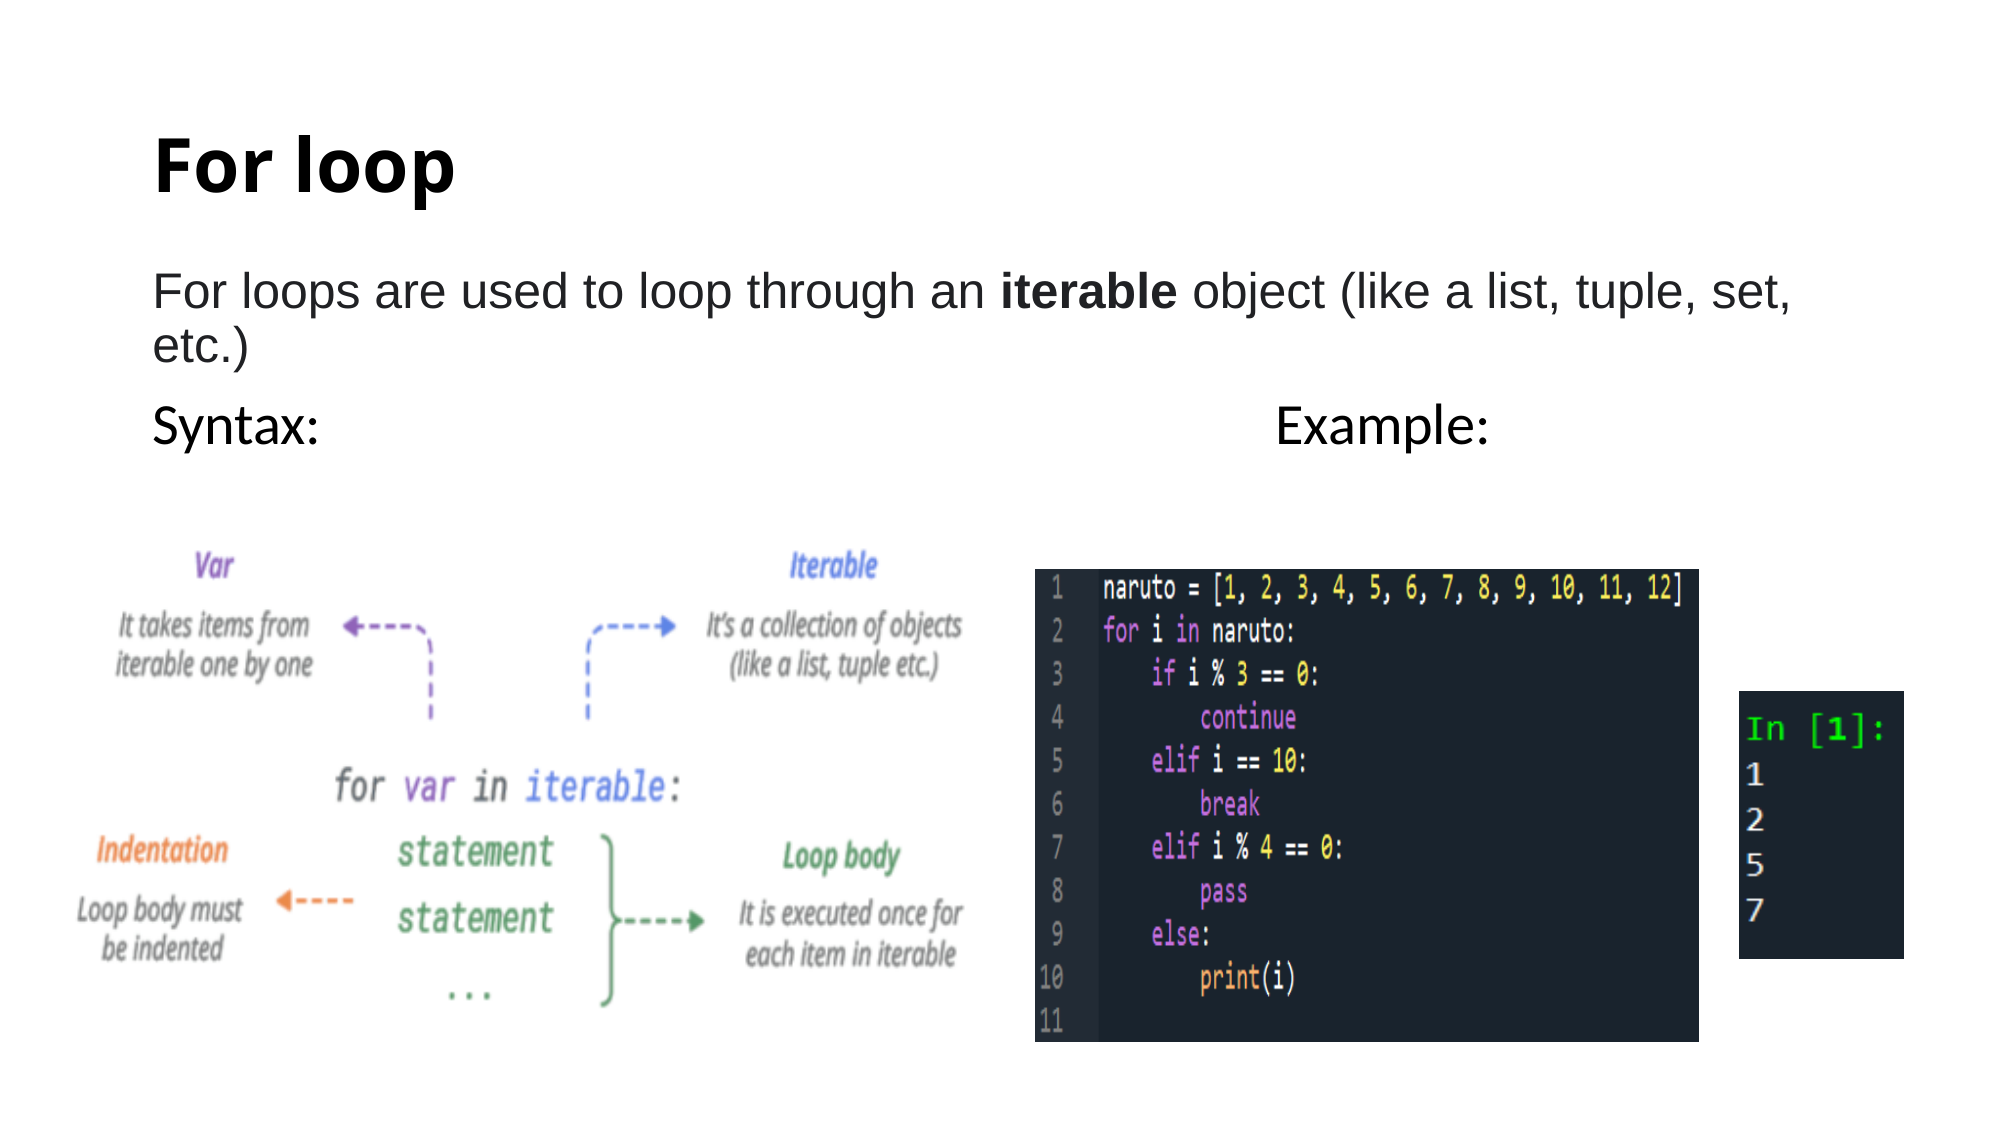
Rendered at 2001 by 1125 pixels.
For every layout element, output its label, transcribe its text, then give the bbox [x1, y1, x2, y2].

title For loop [137, 59, 1863, 258]
picture [1738, 691, 1904, 959]
picture [1035, 569, 1699, 1042]
picture [41, 508, 1001, 1024]
list For loops are used to loop through an iterable object (like a list, tuple, set, etc.) Syntax: Example: [137, 258, 1863, 972]
